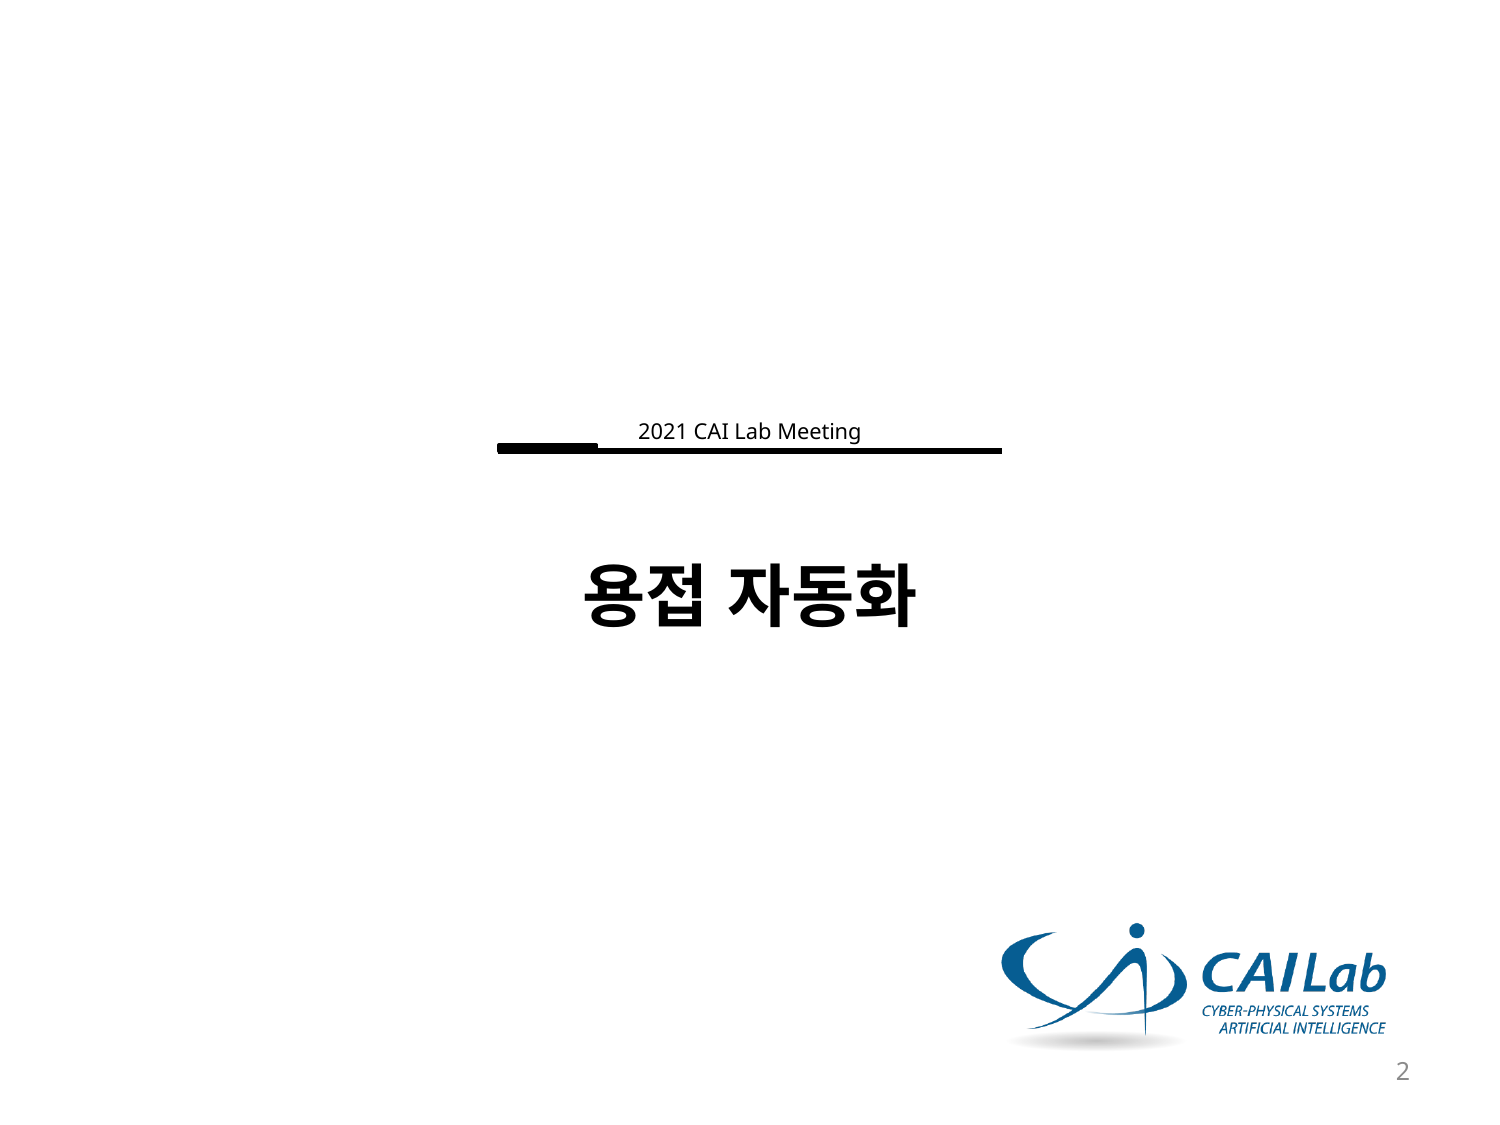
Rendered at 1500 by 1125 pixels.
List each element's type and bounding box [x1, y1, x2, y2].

text_box [194, 409, 1306, 639]
picture [941, 863, 1457, 1114]
